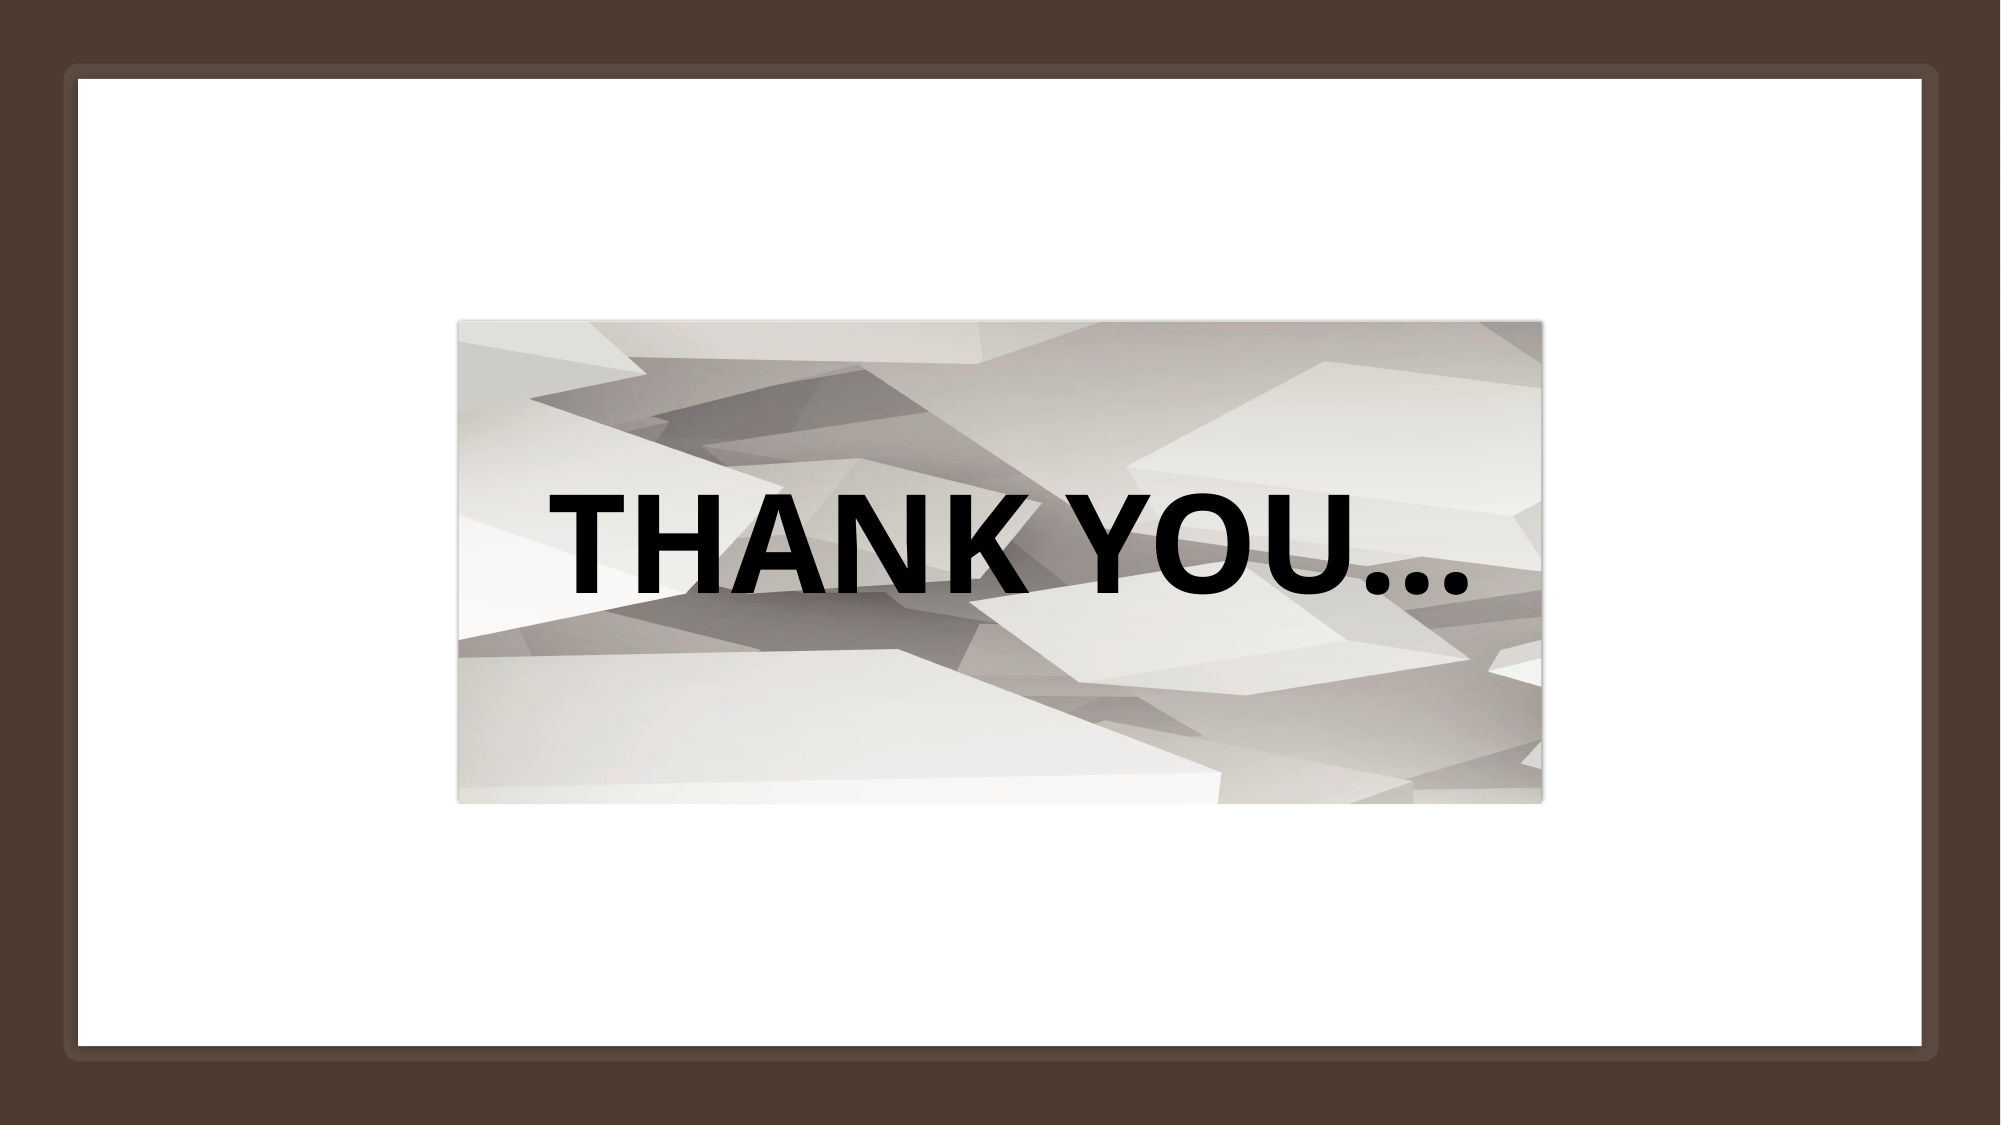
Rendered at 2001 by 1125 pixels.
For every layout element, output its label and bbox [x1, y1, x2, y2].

text_box [0, 0, 2000, 1125]
list [458, 321, 1542, 804]
text_box [78, 78, 1924, 1047]
